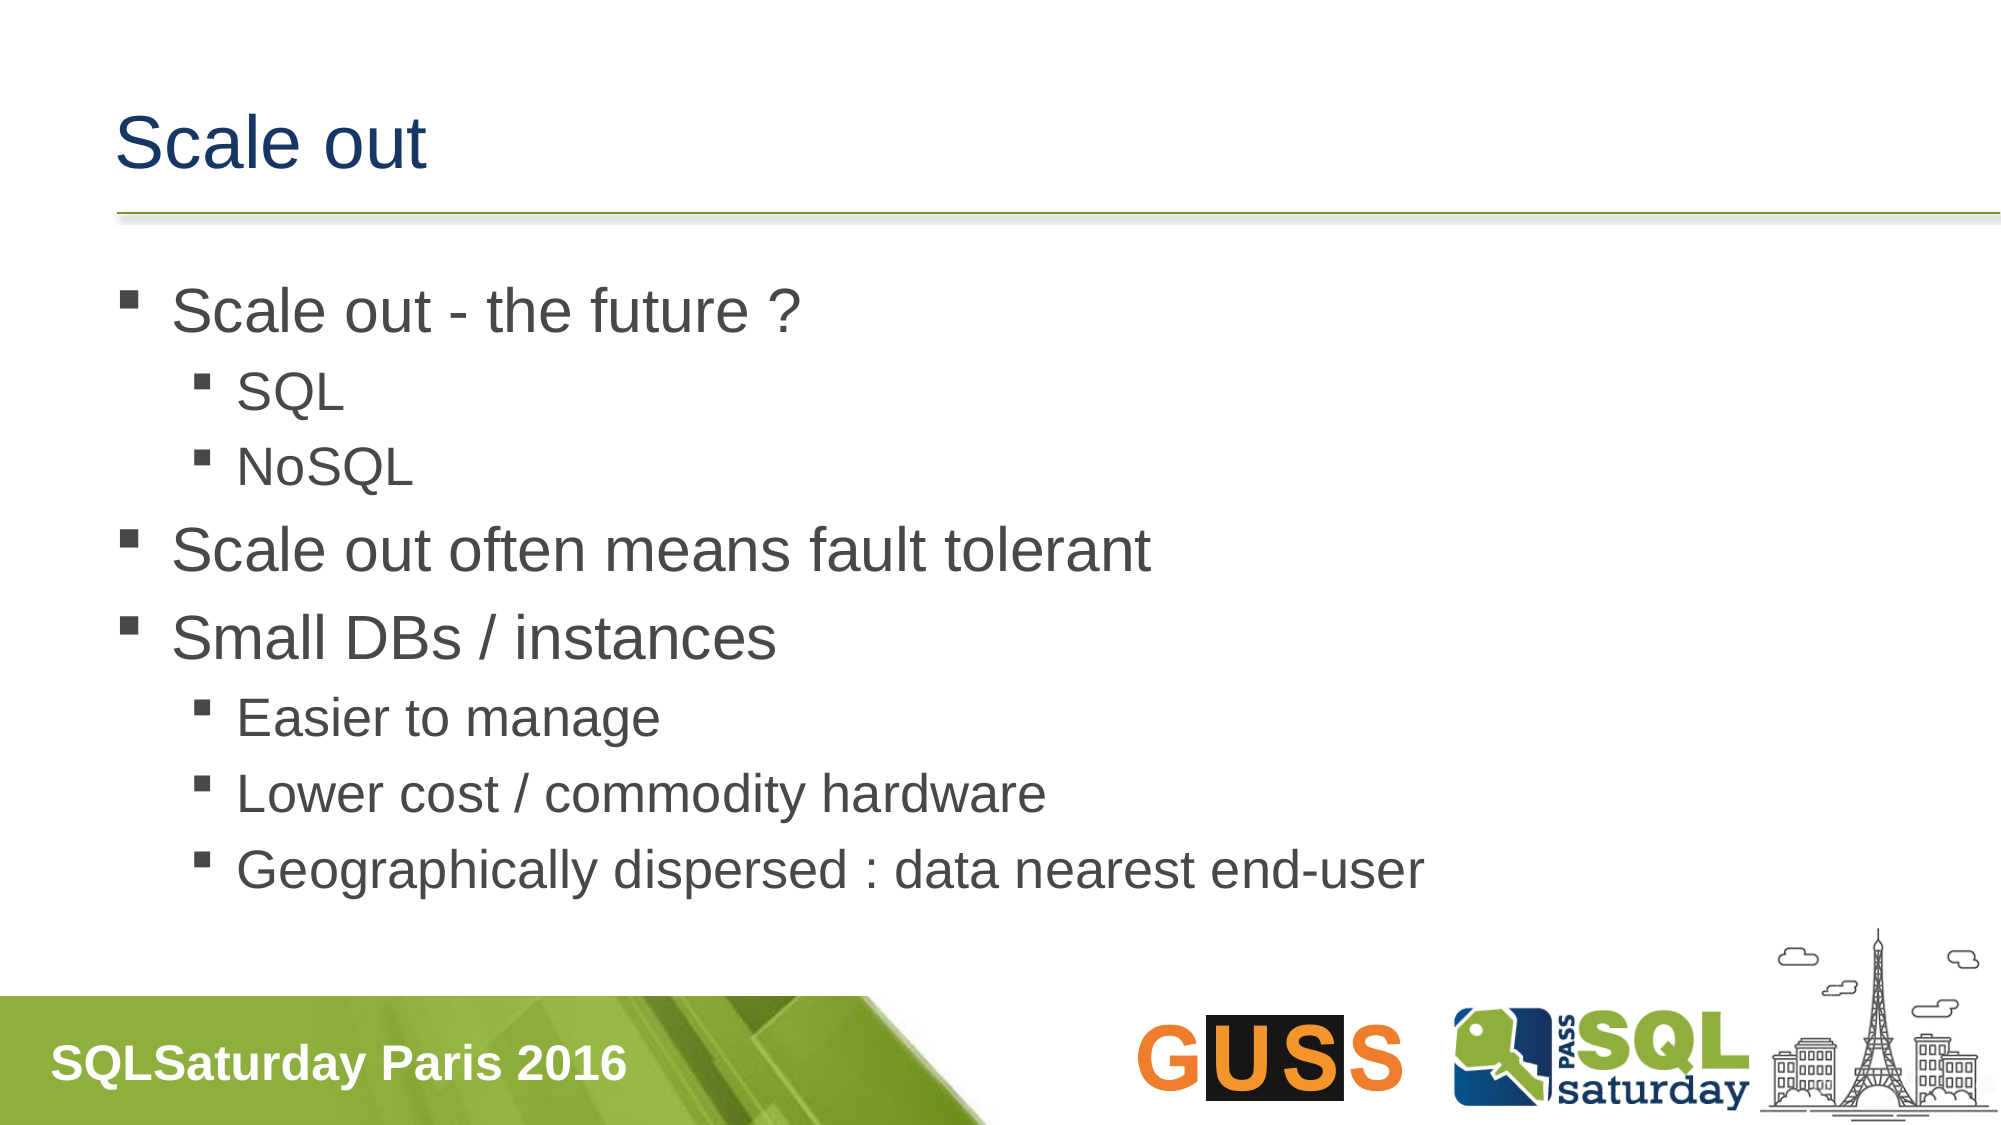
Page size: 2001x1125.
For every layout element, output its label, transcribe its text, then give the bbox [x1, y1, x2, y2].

title Scale out [99, 45, 1900, 233]
picture [0, 996, 1402, 1125]
list Scale out - the future ? SQL NoSQL Scale out often means fault tolerant Small DBs / instances Easier to manage Lower cost / commodity hardware Geographically dispersed : data nearest end-user [99, 262, 1900, 1005]
picture [1444, 923, 2000, 1125]
